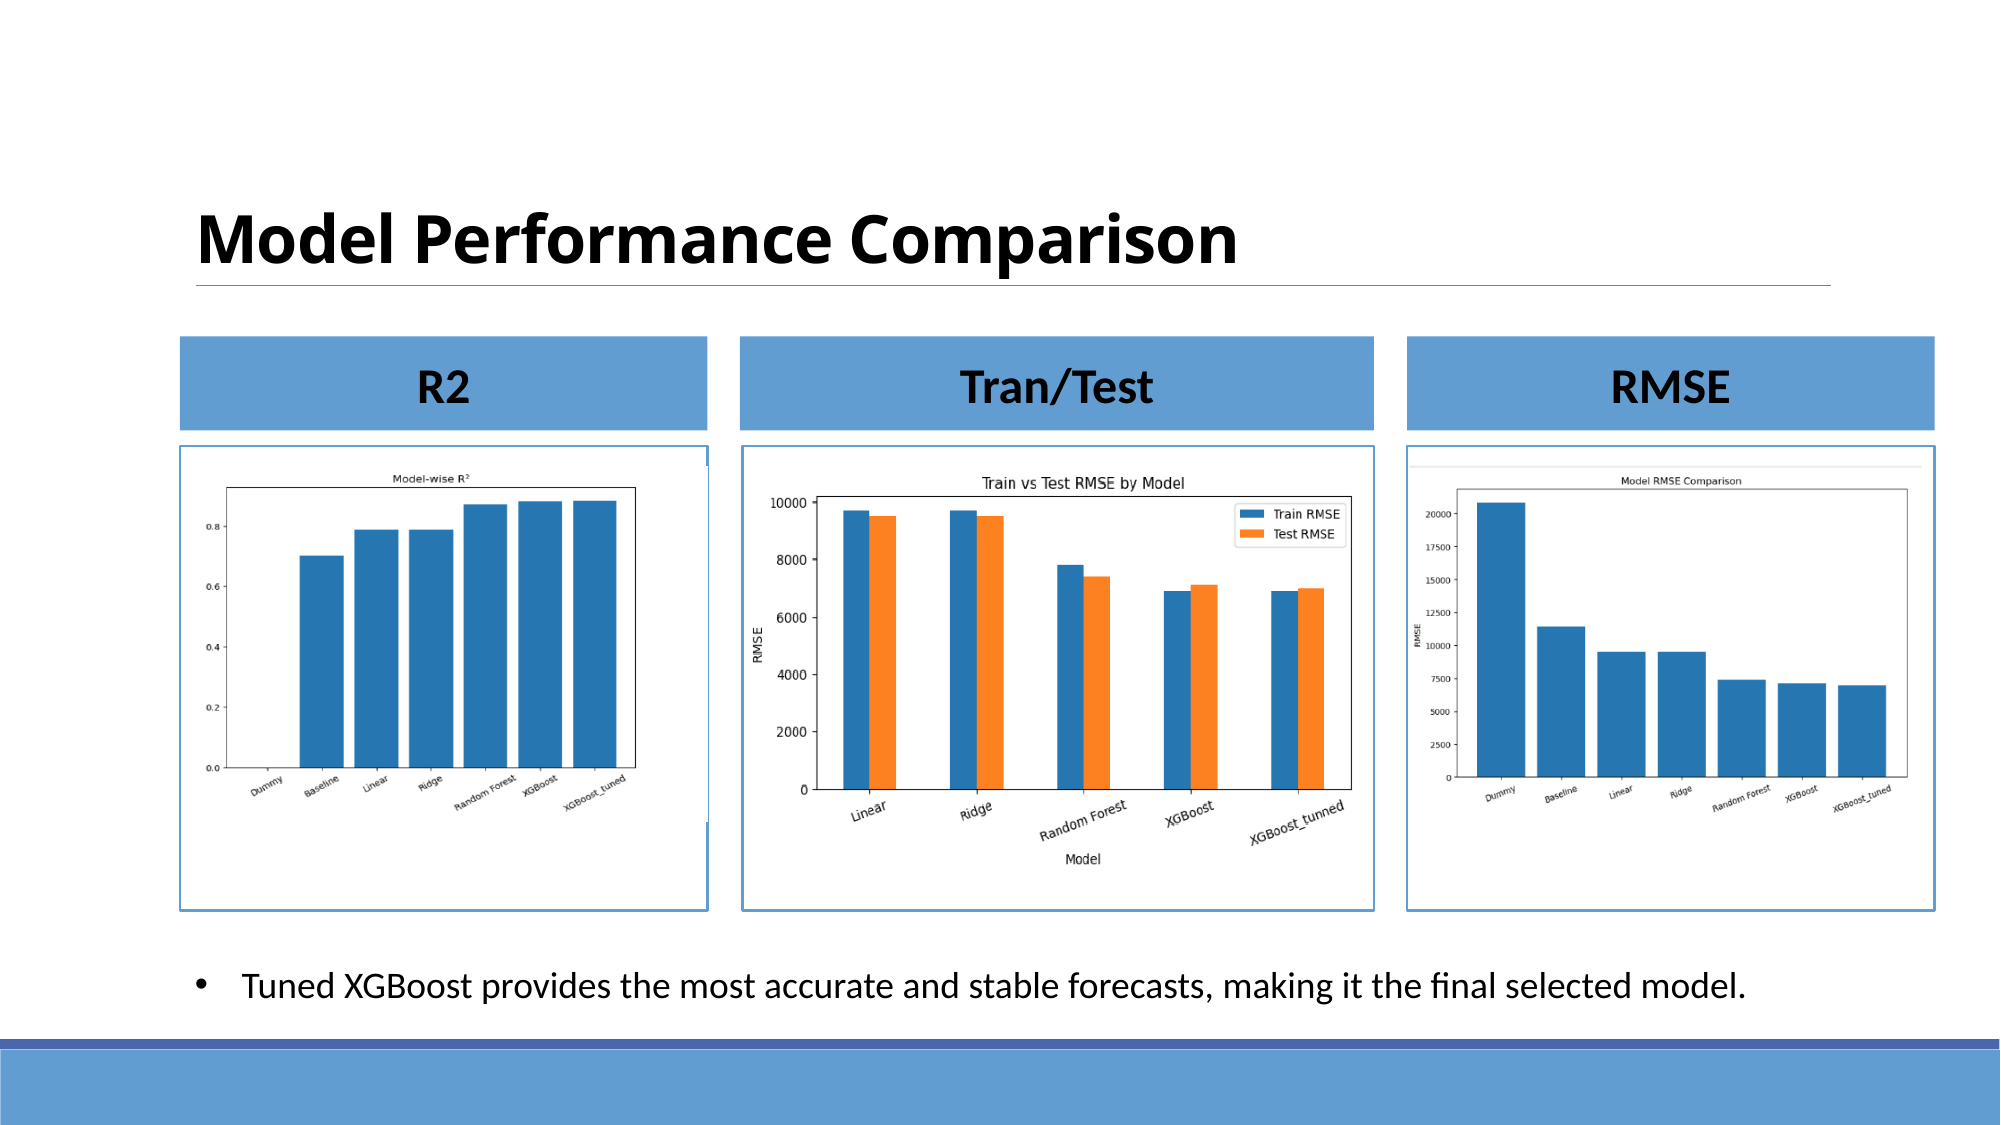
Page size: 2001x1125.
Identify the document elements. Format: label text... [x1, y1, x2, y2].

text_box [1406, 445, 1936, 912]
text_box [179, 445, 709, 912]
text_box R2 [179, 335, 709, 432]
title Model Performance Comparison [180, 47, 1830, 285]
text_box Tran/Test [739, 335, 1375, 432]
text_box Tuned XGBoost provides the most accurate and stable forecasts, making it the final selected model. [179, 953, 1921, 1014]
picture [202, 466, 709, 823]
text_box RMSE [1406, 335, 1936, 432]
picture [1408, 464, 1922, 823]
picture [748, 465, 1370, 881]
text_box [741, 445, 1375, 912]
